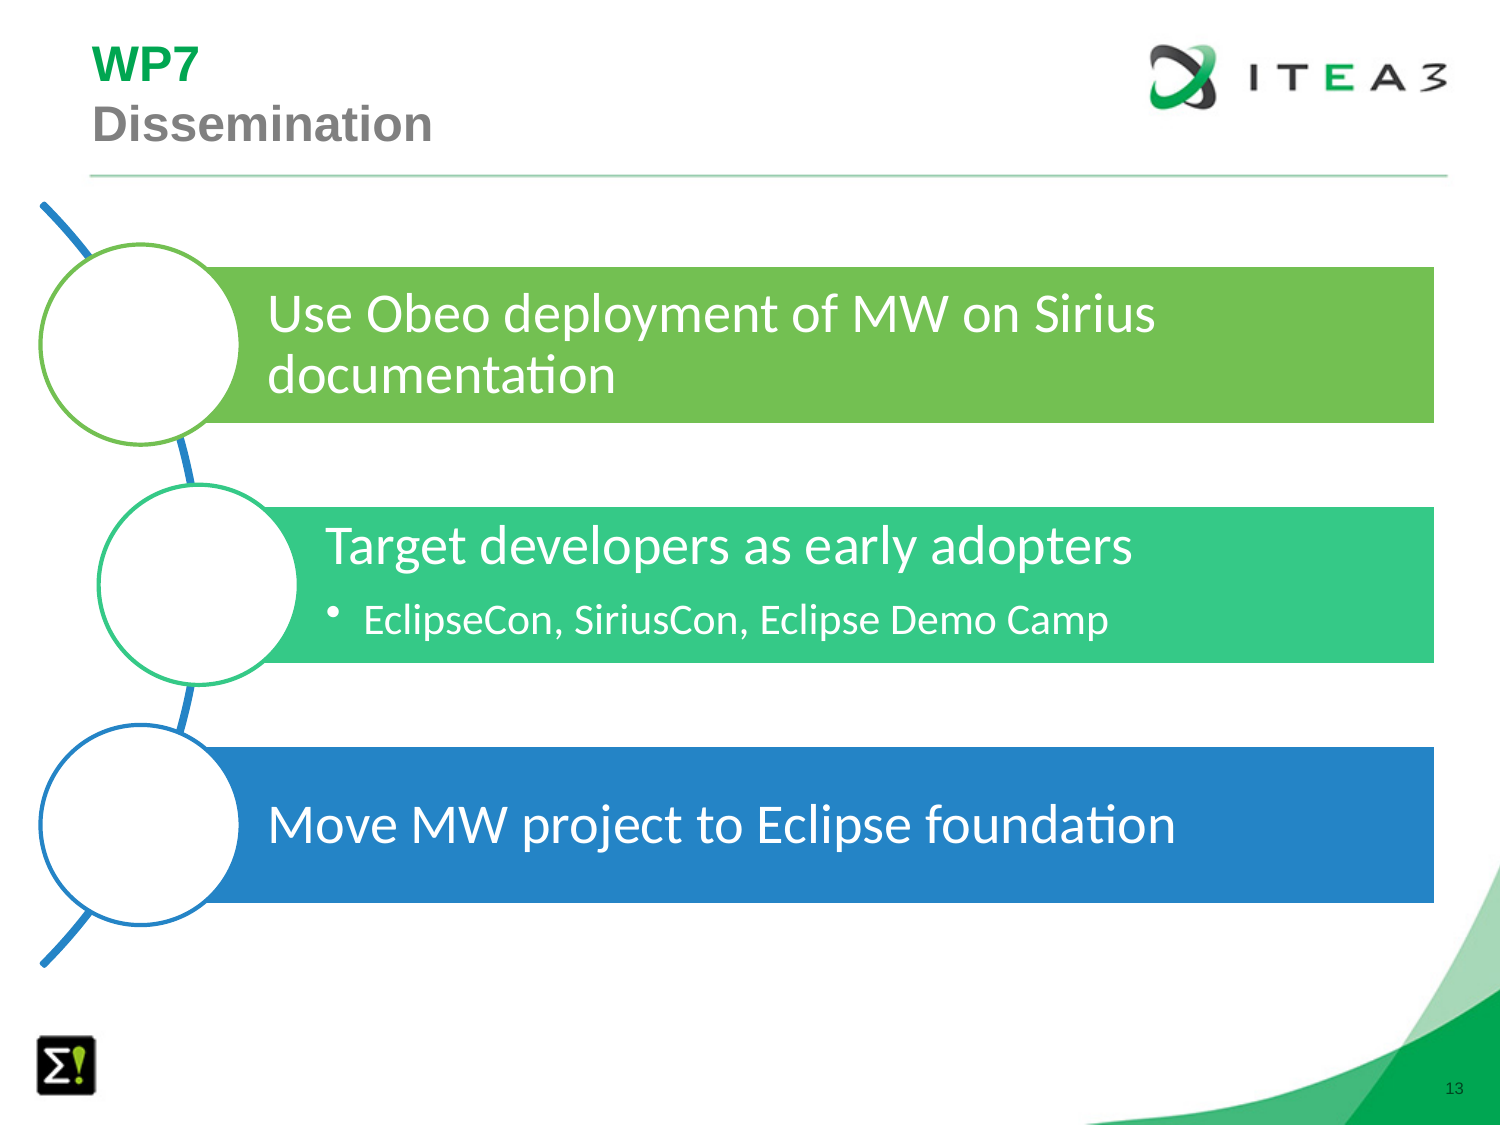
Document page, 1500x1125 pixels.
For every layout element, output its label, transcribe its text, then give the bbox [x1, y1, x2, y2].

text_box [29, 184, 1448, 986]
picture [0, 0, 1500, 1125]
title WP7 Dissemination [76, 23, 1099, 160]
